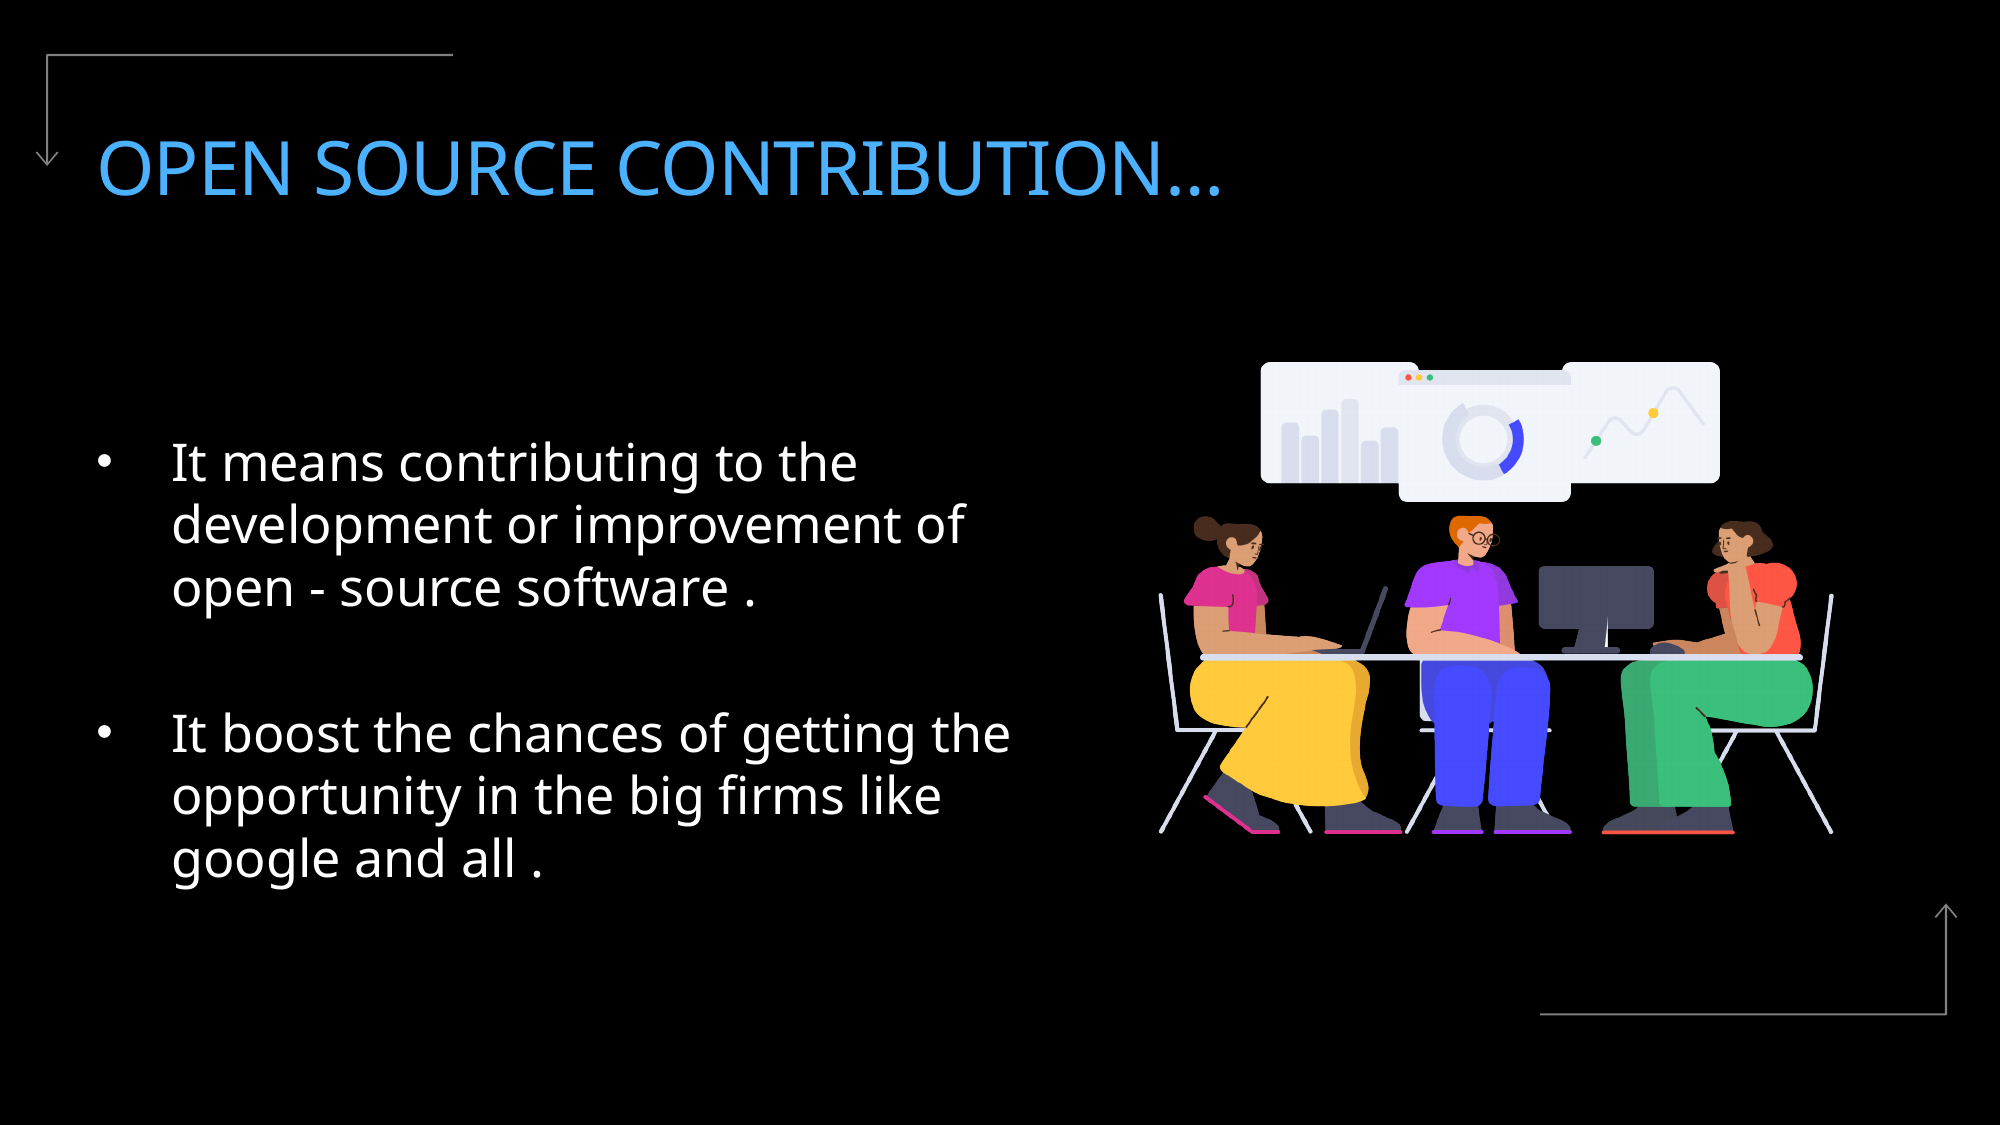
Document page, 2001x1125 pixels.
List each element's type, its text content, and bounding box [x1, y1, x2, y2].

text_box [1540, 903, 1958, 1015]
title OPEN SOURCE CONTRIBUTION… [96, 120, 1904, 212]
text_box [35, 54, 454, 167]
list It means contributing to the development or improvement of open - source software . It boost the chances of getting the opportunity in the big firms like google and all . [96, 429, 1040, 843]
picture [1094, 321, 1887, 883]
